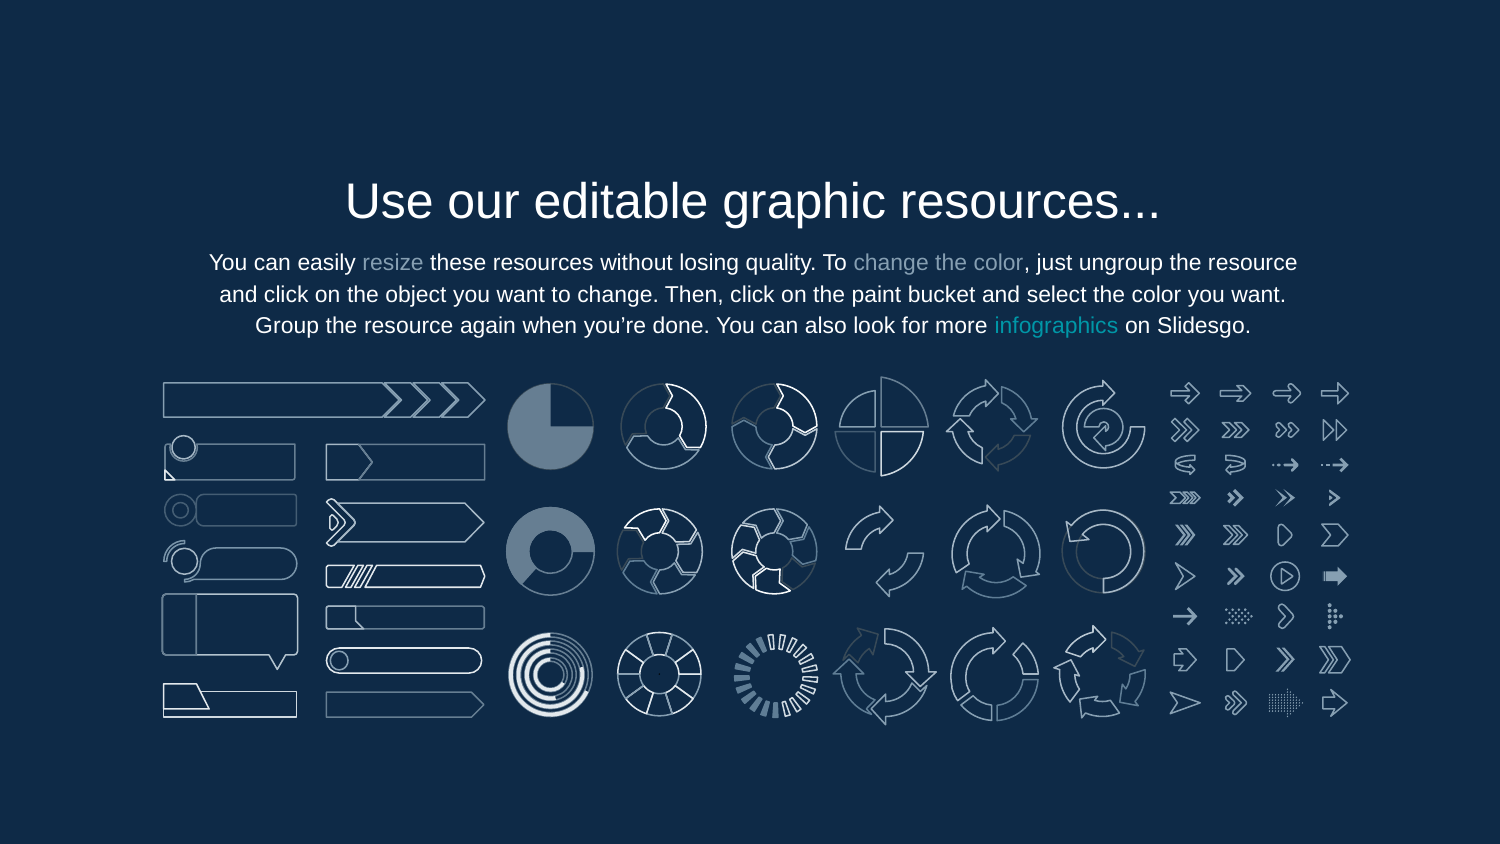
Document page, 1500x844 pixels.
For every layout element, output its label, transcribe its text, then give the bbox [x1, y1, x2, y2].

text_box [1322, 689, 1348, 717]
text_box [494, 618, 607, 731]
text_box [1170, 692, 1201, 714]
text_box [1223, 525, 1248, 545]
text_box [163, 382, 486, 418]
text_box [163, 683, 297, 718]
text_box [326, 564, 485, 588]
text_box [615, 508, 705, 595]
text_box [1225, 455, 1246, 475]
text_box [611, 383, 709, 470]
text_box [832, 627, 937, 725]
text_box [1053, 625, 1146, 719]
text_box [834, 376, 929, 477]
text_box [164, 435, 296, 481]
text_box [943, 504, 1041, 598]
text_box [1224, 608, 1254, 625]
text_box [1278, 524, 1292, 546]
text_box [1171, 382, 1200, 404]
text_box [1226, 567, 1246, 586]
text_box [326, 605, 485, 630]
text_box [1274, 488, 1296, 507]
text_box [730, 508, 819, 595]
text_box [164, 494, 297, 526]
text_box [1278, 604, 1294, 629]
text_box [326, 444, 485, 481]
title Use our editable graphic resources... [175, 153, 1332, 233]
text_box [1174, 648, 1197, 671]
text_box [1048, 380, 1145, 469]
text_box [1222, 422, 1250, 438]
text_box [1227, 488, 1245, 507]
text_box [734, 634, 818, 718]
text_box [326, 692, 484, 718]
text_box [1270, 561, 1300, 591]
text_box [1275, 647, 1296, 672]
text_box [731, 383, 818, 470]
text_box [1174, 524, 1196, 546]
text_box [1319, 646, 1351, 674]
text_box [1170, 491, 1201, 504]
text_box You can easily resize these resources without losing quality. To change the color, just ungroup the resource and click on the object you want to change. Then, click on the paint bucket and select the color you want. Group the resource again when you’re done. You can also look for more infographics on Slidesgo. [175, 251, 1332, 331]
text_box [1328, 489, 1341, 507]
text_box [945, 627, 1039, 721]
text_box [1048, 509, 1146, 594]
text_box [506, 507, 595, 596]
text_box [1268, 688, 1304, 718]
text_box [1326, 602, 1344, 630]
text_box [1175, 455, 1195, 475]
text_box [326, 647, 482, 674]
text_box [845, 505, 924, 597]
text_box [946, 379, 1038, 472]
text_box [1175, 562, 1195, 590]
text_box [1322, 566, 1348, 586]
text_box [1321, 524, 1348, 546]
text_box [162, 593, 298, 670]
text_box [1273, 383, 1301, 403]
text_box [1220, 385, 1251, 402]
text_box [1321, 382, 1349, 404]
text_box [1224, 690, 1248, 715]
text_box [163, 540, 298, 583]
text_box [507, 383, 594, 470]
text_box [1226, 648, 1245, 671]
text_box [1173, 607, 1198, 626]
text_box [326, 498, 485, 547]
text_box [1274, 422, 1300, 438]
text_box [1323, 419, 1347, 441]
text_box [1271, 458, 1300, 472]
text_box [1320, 457, 1349, 473]
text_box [1171, 418, 1199, 442]
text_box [617, 632, 702, 717]
